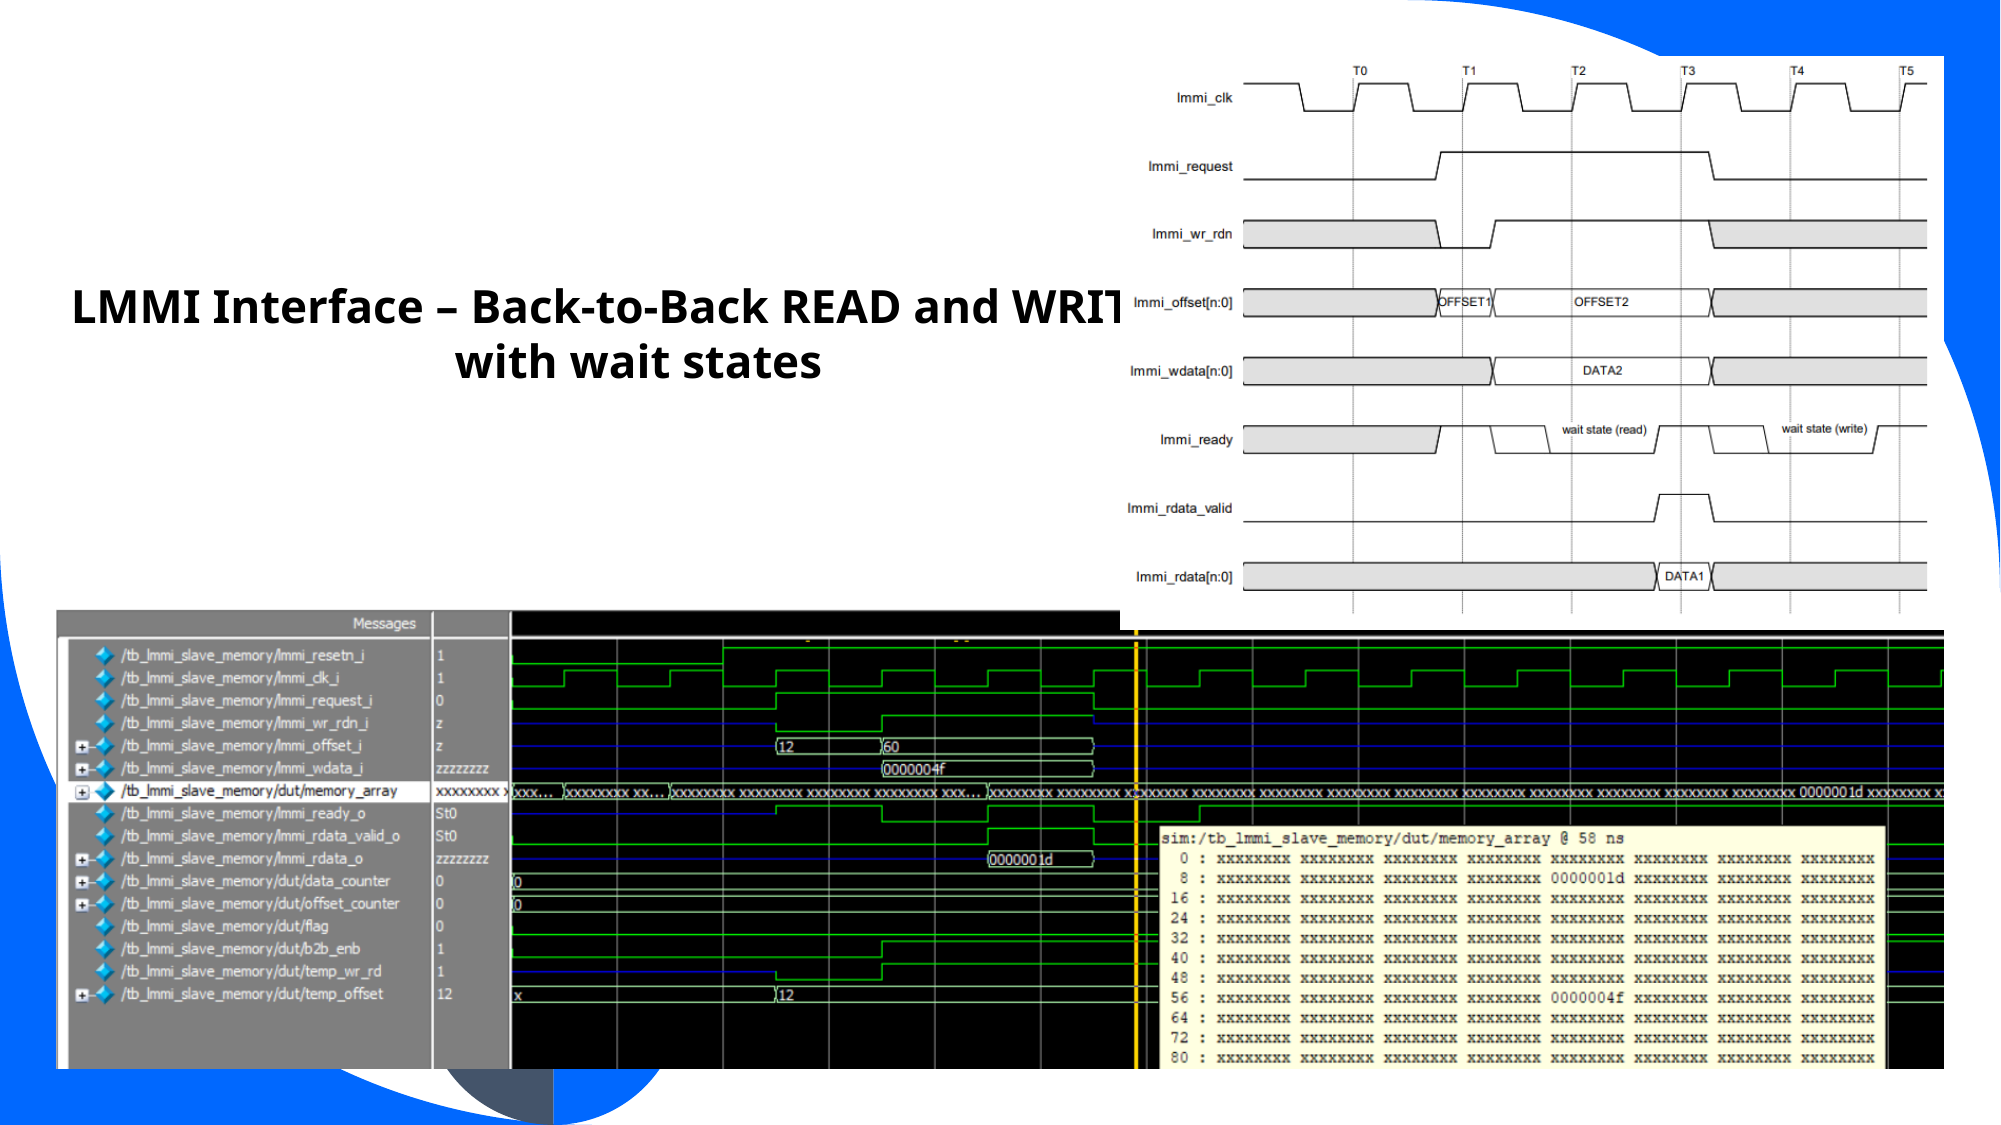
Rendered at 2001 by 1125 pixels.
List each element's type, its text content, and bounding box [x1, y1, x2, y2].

text_box LMMI Interface – Back-to-Back READ and WRITE with wait states [55, 270, 1119, 395]
picture [56, 56, 1944, 1069]
